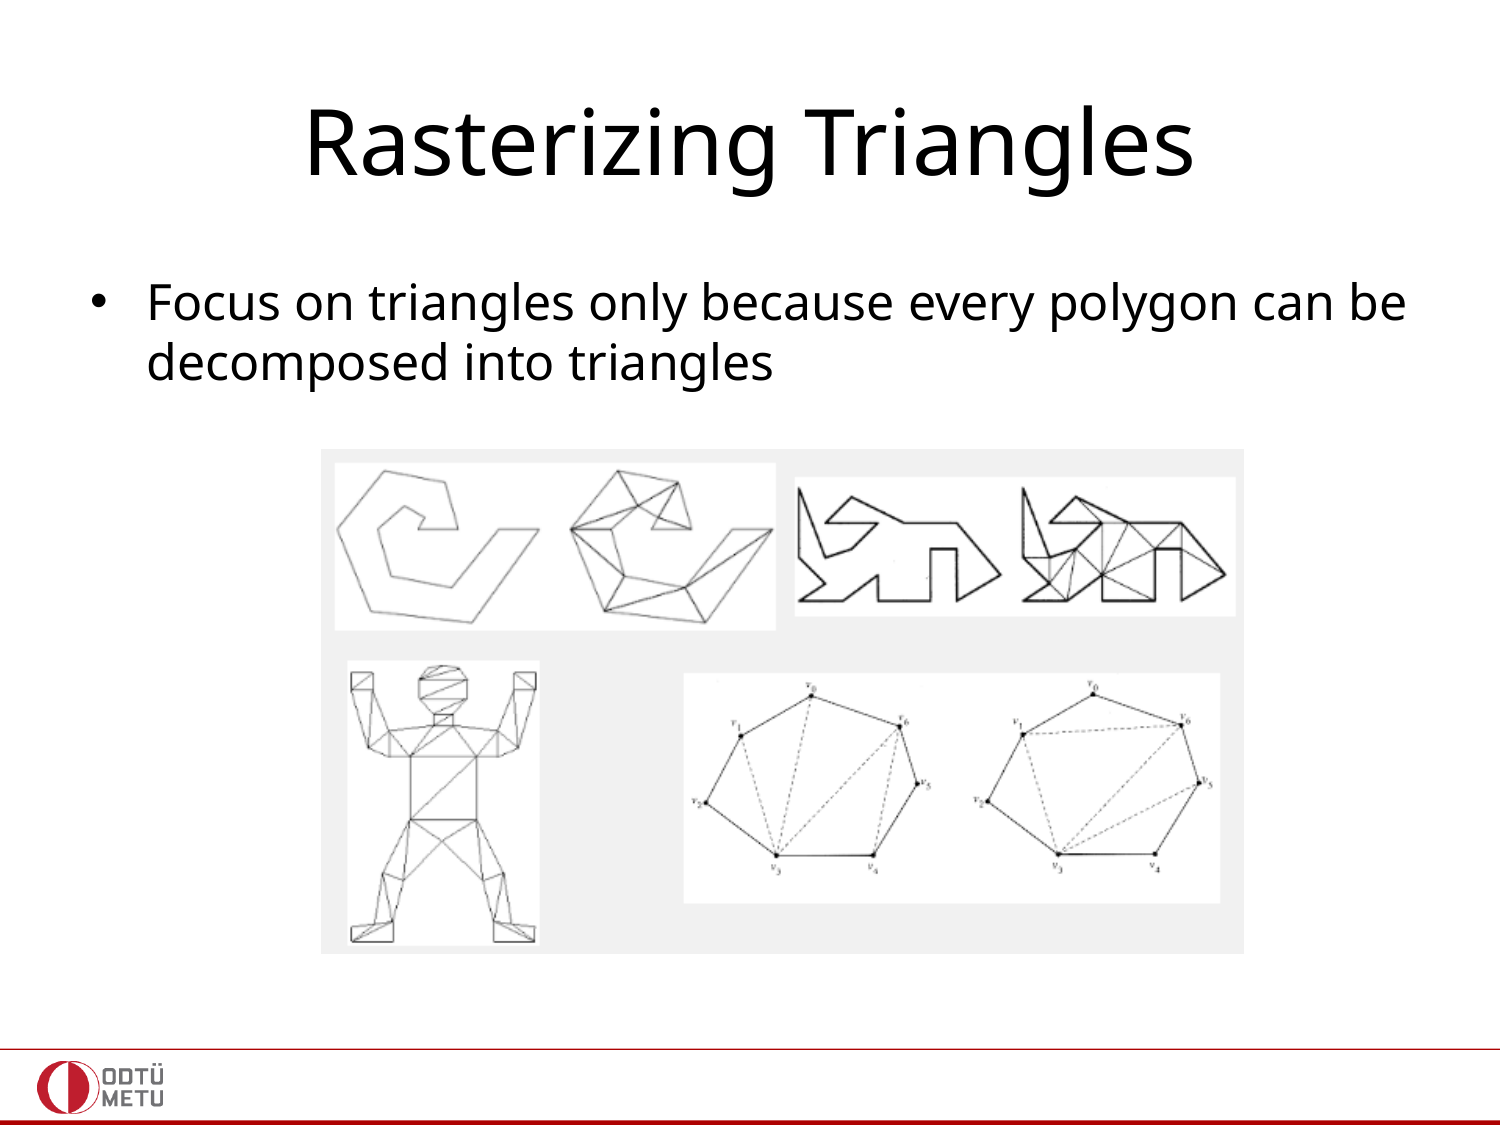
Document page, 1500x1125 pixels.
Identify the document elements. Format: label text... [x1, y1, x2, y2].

picture [321, 449, 1244, 954]
title Rasterizing Triangles [75, 45, 1425, 233]
picture [37, 1061, 163, 1114]
list Focus on triangles only because every polygon can be decomposed into triangles [75, 262, 1491, 1075]
